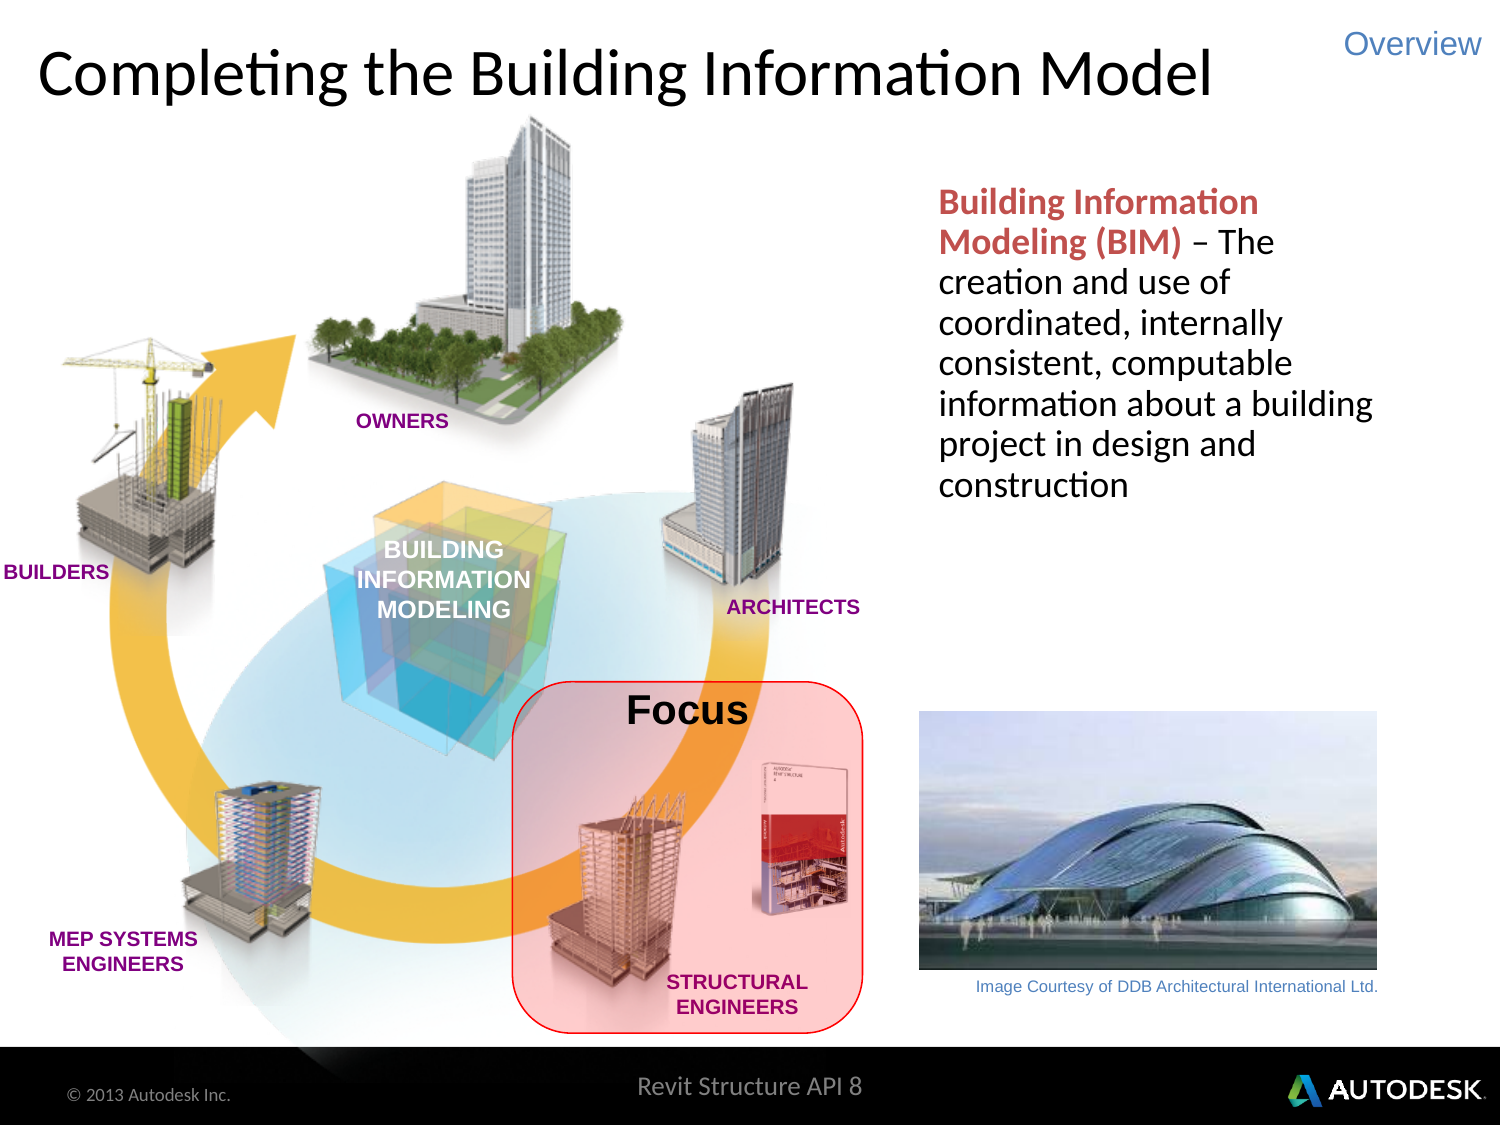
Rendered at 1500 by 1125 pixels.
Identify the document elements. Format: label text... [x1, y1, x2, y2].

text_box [293, 105, 632, 481]
picture [919, 711, 1378, 970]
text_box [0, 331, 229, 636]
picture [0, 326, 1500, 1125]
text_box Building Information Modeling (BIM) – The creation and use of coordinated, internally consistent, computable information about a building project in design and construction [919, 174, 1400, 526]
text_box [652, 372, 877, 641]
text_box Image Courtesy of DDB Architectural International Ltd. [919, 968, 1395, 1004]
title Completing the Building Information Model [23, 21, 1374, 129]
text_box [512, 681, 863, 1034]
text_box Overview [1374, 22, 1483, 63]
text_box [31, 776, 326, 1007]
